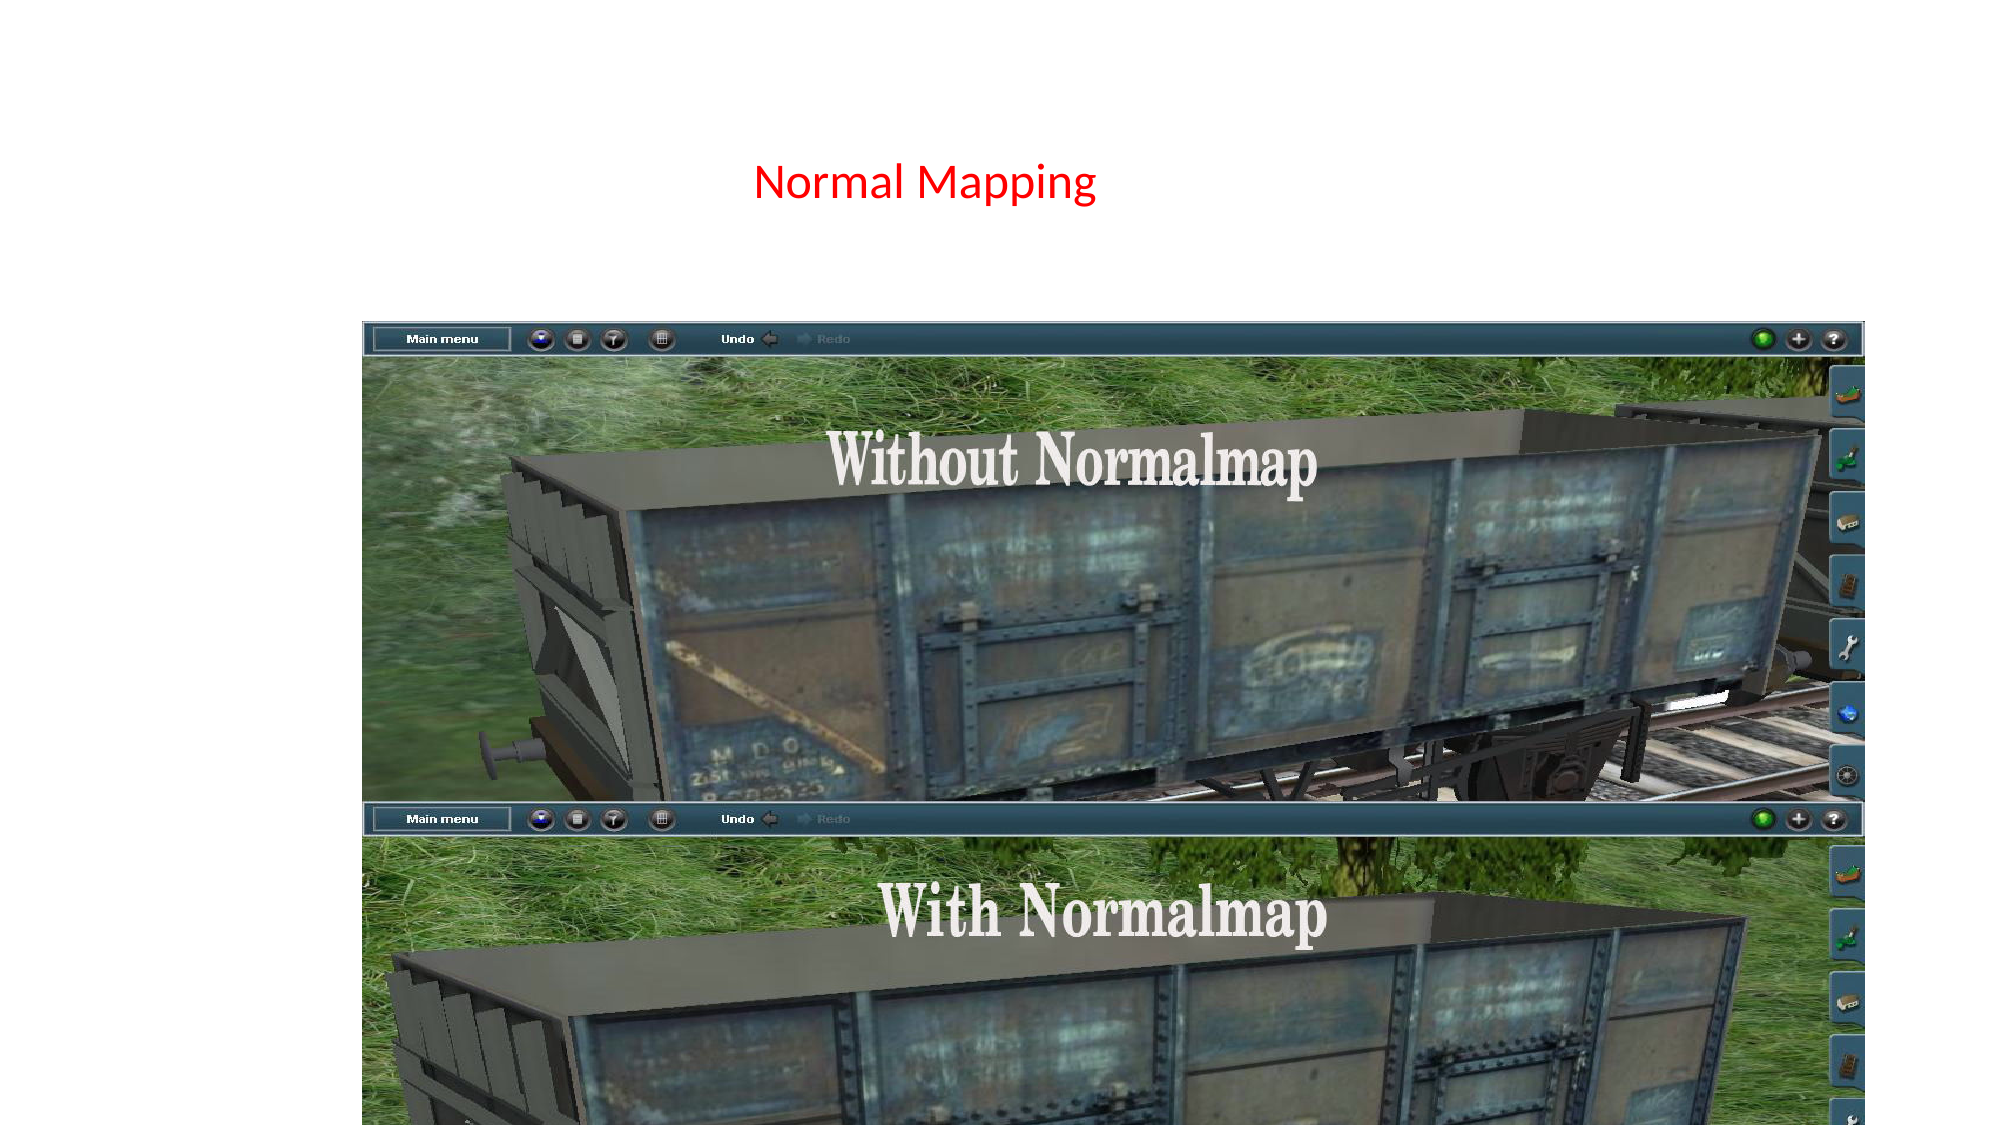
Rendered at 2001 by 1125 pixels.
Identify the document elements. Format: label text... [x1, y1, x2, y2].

picture [362, 321, 1865, 1125]
text_box Normal Mapping [738, 141, 1112, 217]
